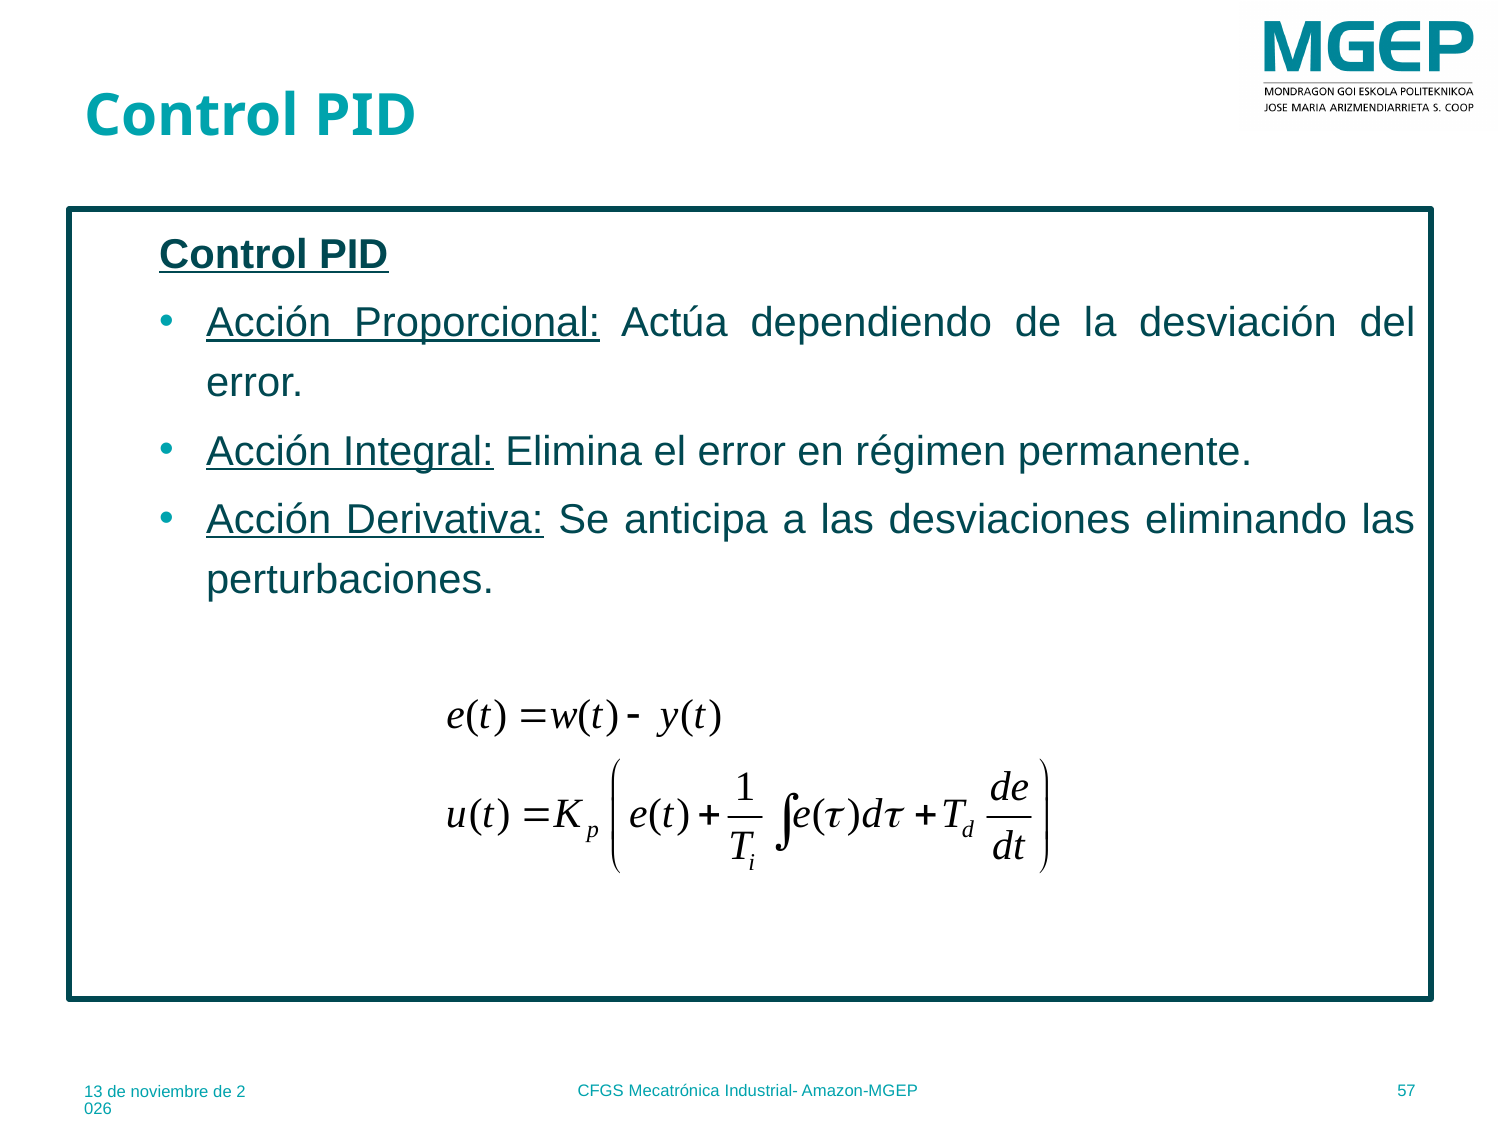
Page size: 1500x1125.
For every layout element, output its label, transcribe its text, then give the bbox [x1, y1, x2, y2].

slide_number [69, 1060, 263, 1121]
list Control PID Acción Proporcional: Actúa dependiendo de la desviación del error. Acción Integral: Elimina el error en régimen permanente. Acción Derivativa: Se anticipa a las desviaciones eliminando las perturbaciones. [69, 209, 1431, 999]
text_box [440, 689, 1060, 885]
slide_number 57 [1248, 1059, 1431, 1120]
title Control PID [69, 77, 1327, 148]
footer CFGS Mecatrónica Industrial- Amazon-MGEP [356, 1059, 1140, 1120]
picture [1239, 1, 1498, 131]
